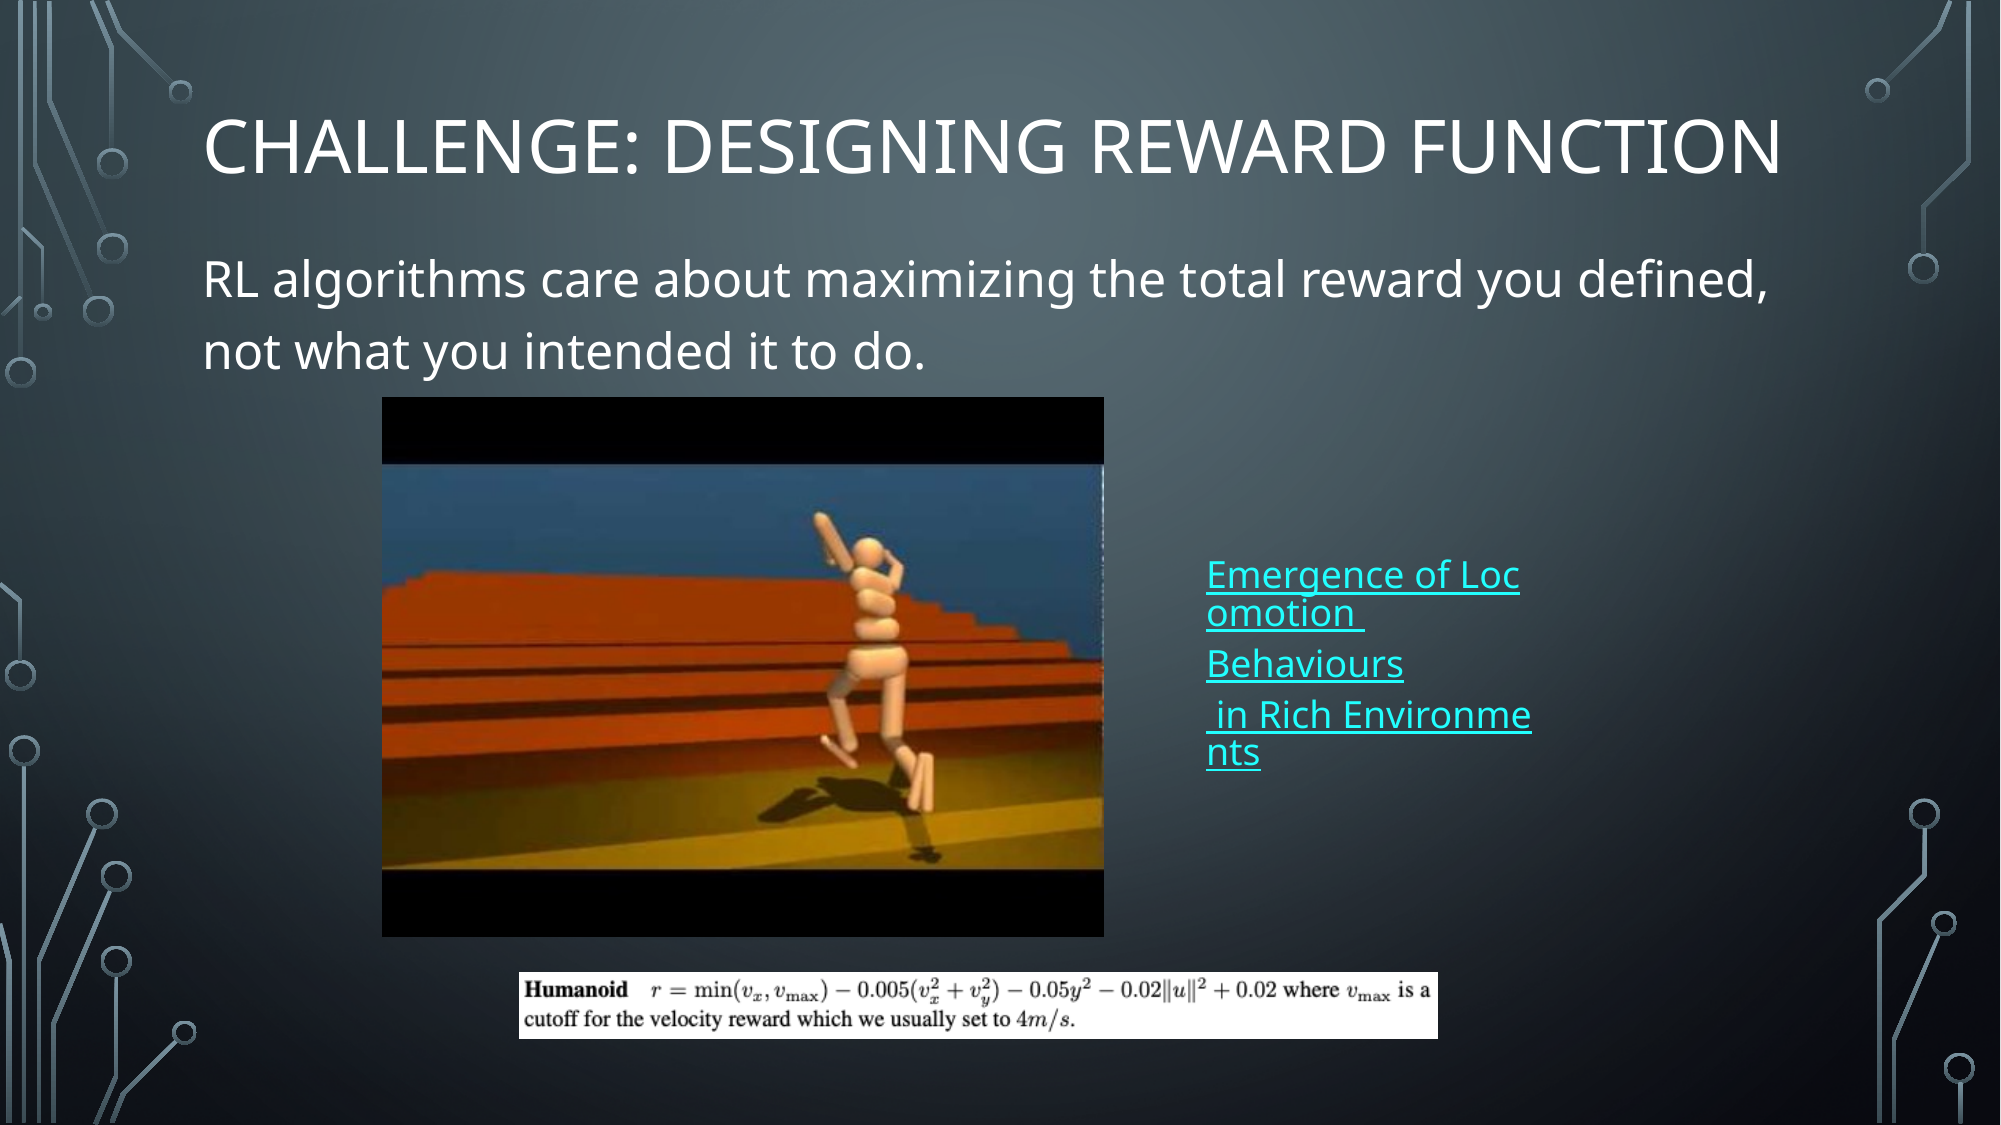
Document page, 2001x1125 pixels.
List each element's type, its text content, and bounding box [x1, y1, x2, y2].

picture [519, 972, 1438, 1039]
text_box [381, 395, 1105, 939]
text_box Emergence of Locomotion Behaviours in Rich Environments [1191, 543, 1553, 712]
list RL algorithms care about maximizing the total reward you defined, not what you intended it to do. [187, 227, 1813, 397]
title Challenge: DESIGNING reward function [187, 101, 1813, 198]
